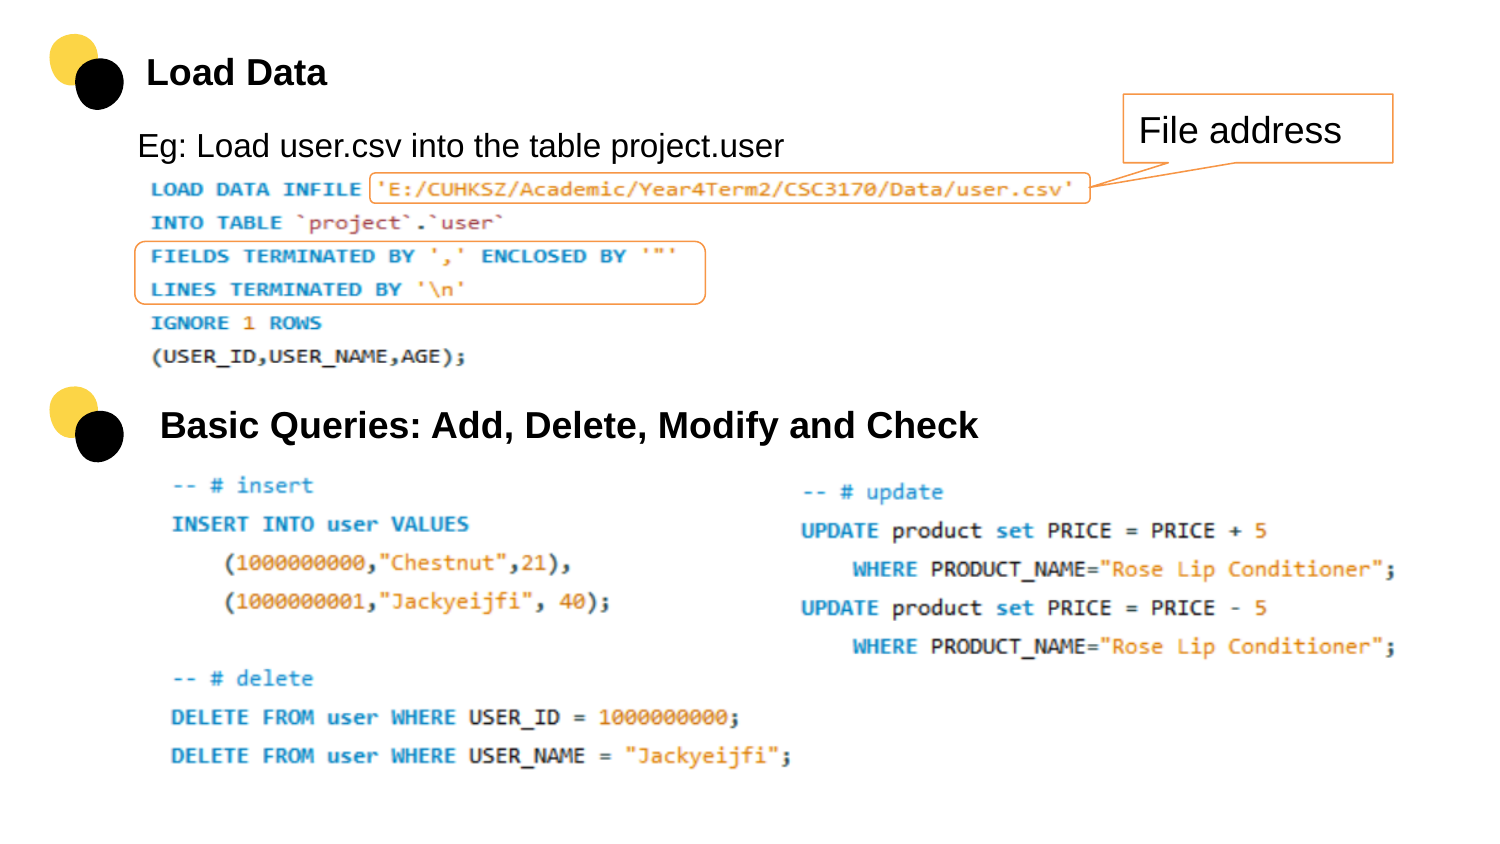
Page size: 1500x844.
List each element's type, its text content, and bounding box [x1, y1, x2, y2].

text_box Load Data [134, 42, 498, 92]
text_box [47, 382, 126, 466]
picture [150, 461, 1437, 795]
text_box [122, 93, 1394, 381]
text_box [75, 58, 124, 110]
text_box [49, 33, 98, 86]
text_box Basic Queries: Add, Delete, Modify and Check [148, 395, 1498, 452]
